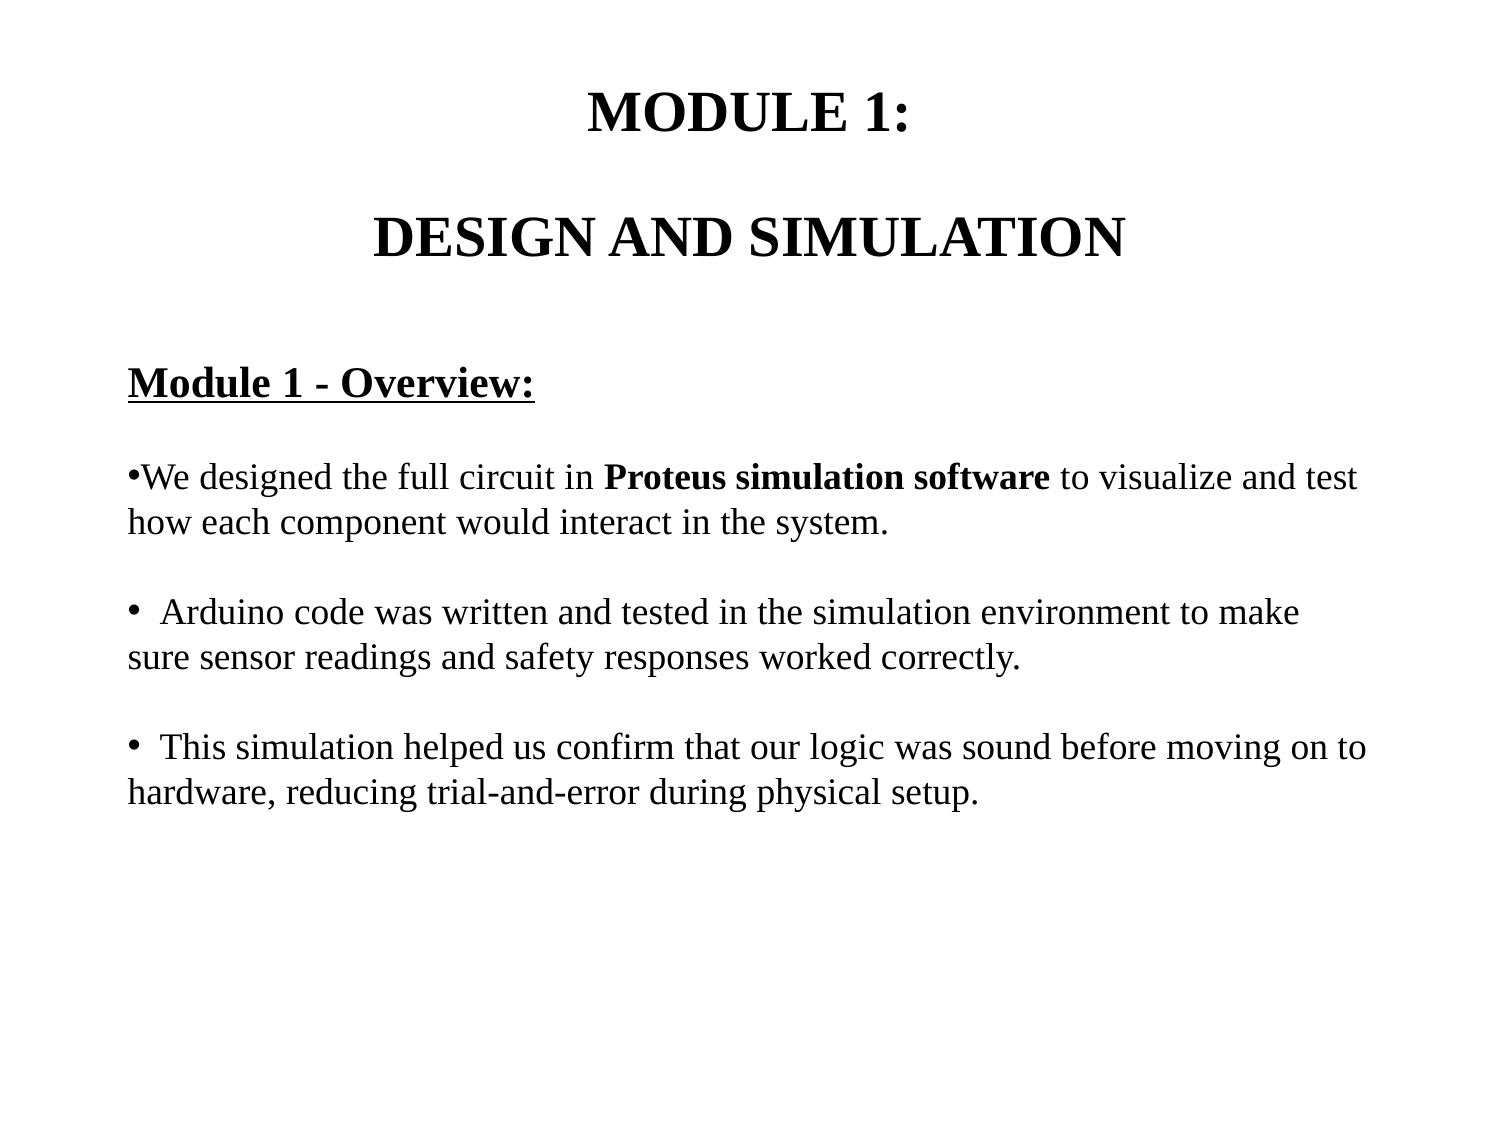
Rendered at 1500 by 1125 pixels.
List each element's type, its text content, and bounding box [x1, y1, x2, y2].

list Module 1 - Overview: We designed the full circuit in Proteus simulation software to visualize and test how each component would interact in the system. Arduino code was written and tested in the simulation environment to make sure sensor readings and safety responses worked correctly. This simulation helped us confirm that our logic was sound before moving on to hardware, reducing trial-and-error during physical setup. [112, 256, 1388, 910]
title MODULE 1: DESIGN AND SIMULATION [112, 44, 1388, 256]
